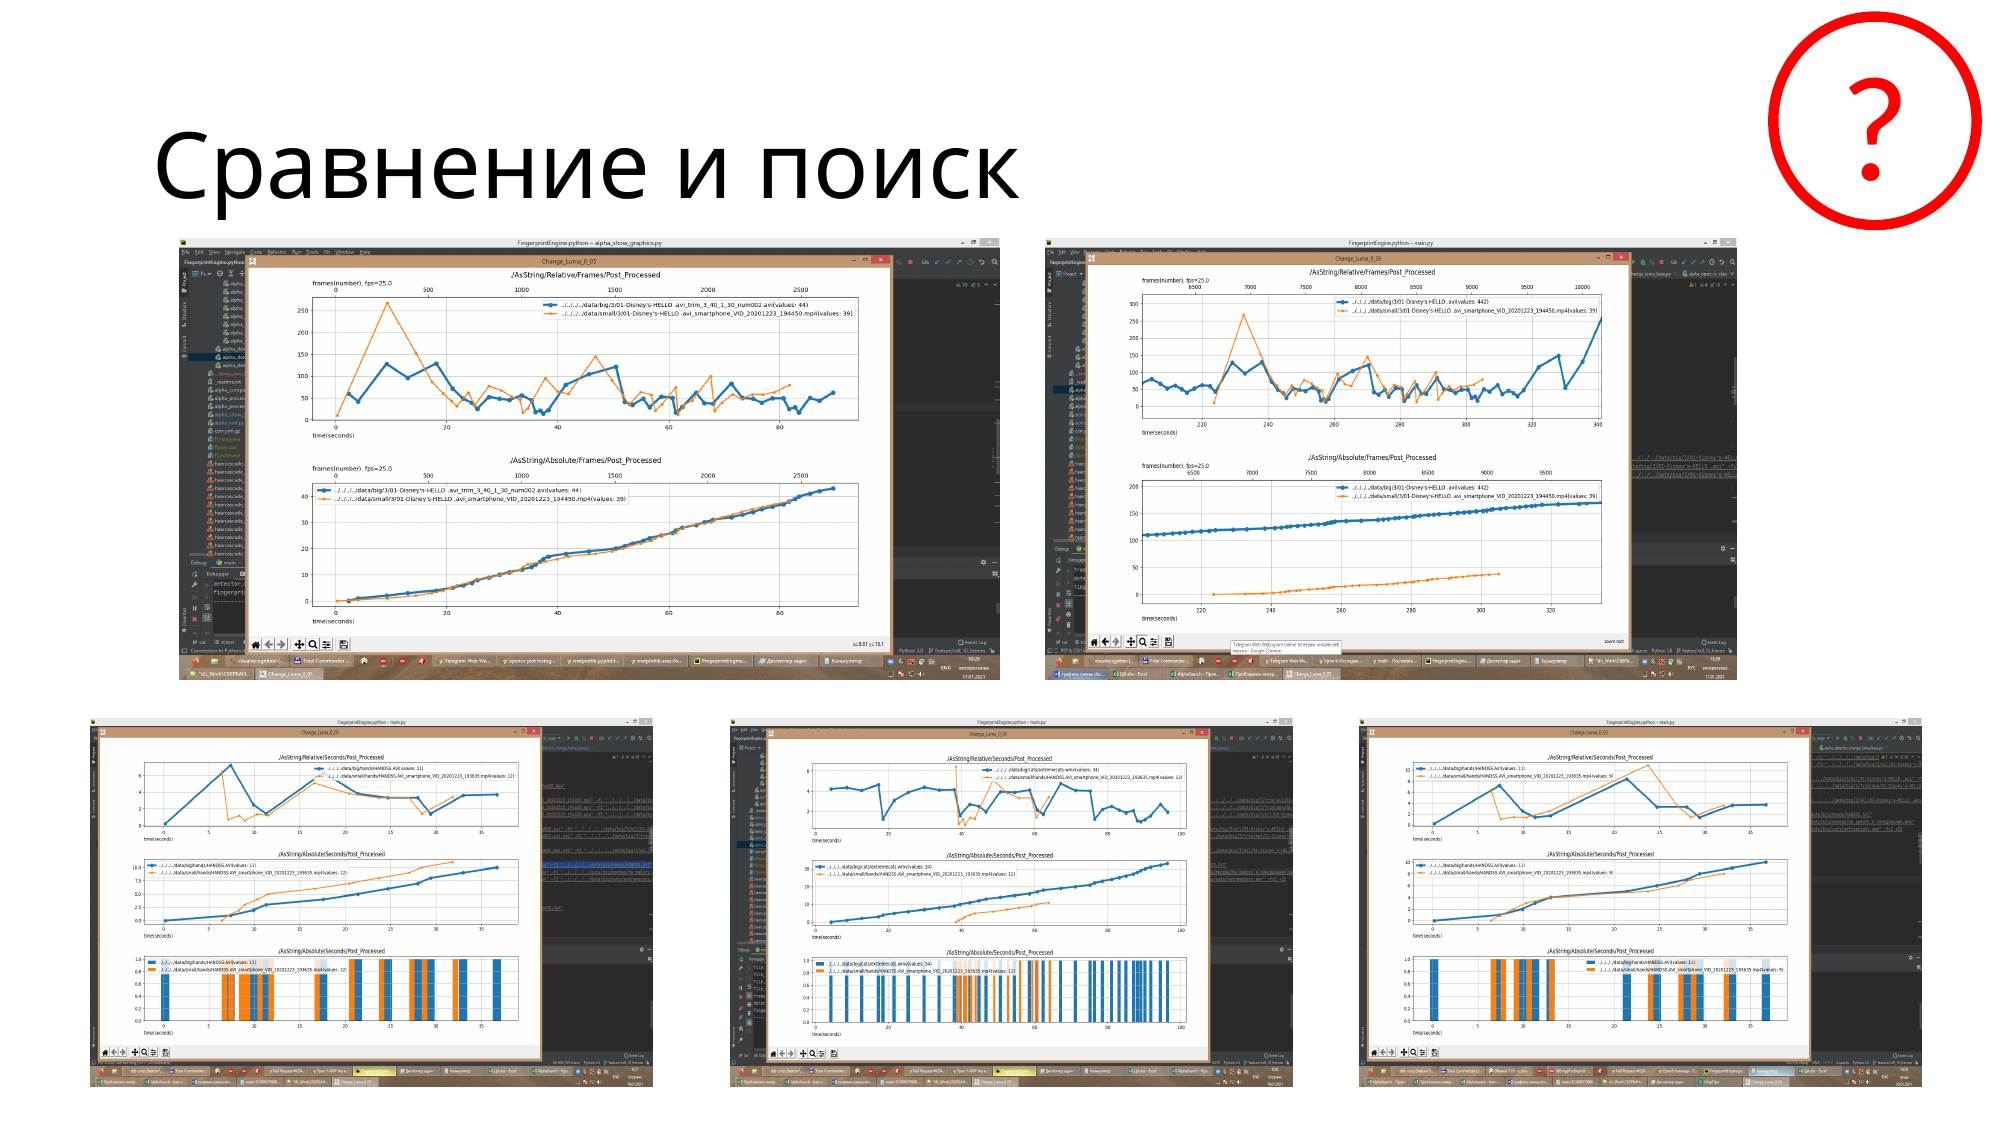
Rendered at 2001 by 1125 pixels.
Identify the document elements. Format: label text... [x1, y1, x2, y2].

title Сравнение и поиск [137, 59, 1863, 278]
picture [90, 718, 653, 1087]
picture [730, 718, 1293, 1087]
picture [179, 238, 1000, 680]
text_box ? [1772, 15, 1978, 227]
picture [1359, 718, 1922, 1087]
picture [1045, 238, 1737, 680]
